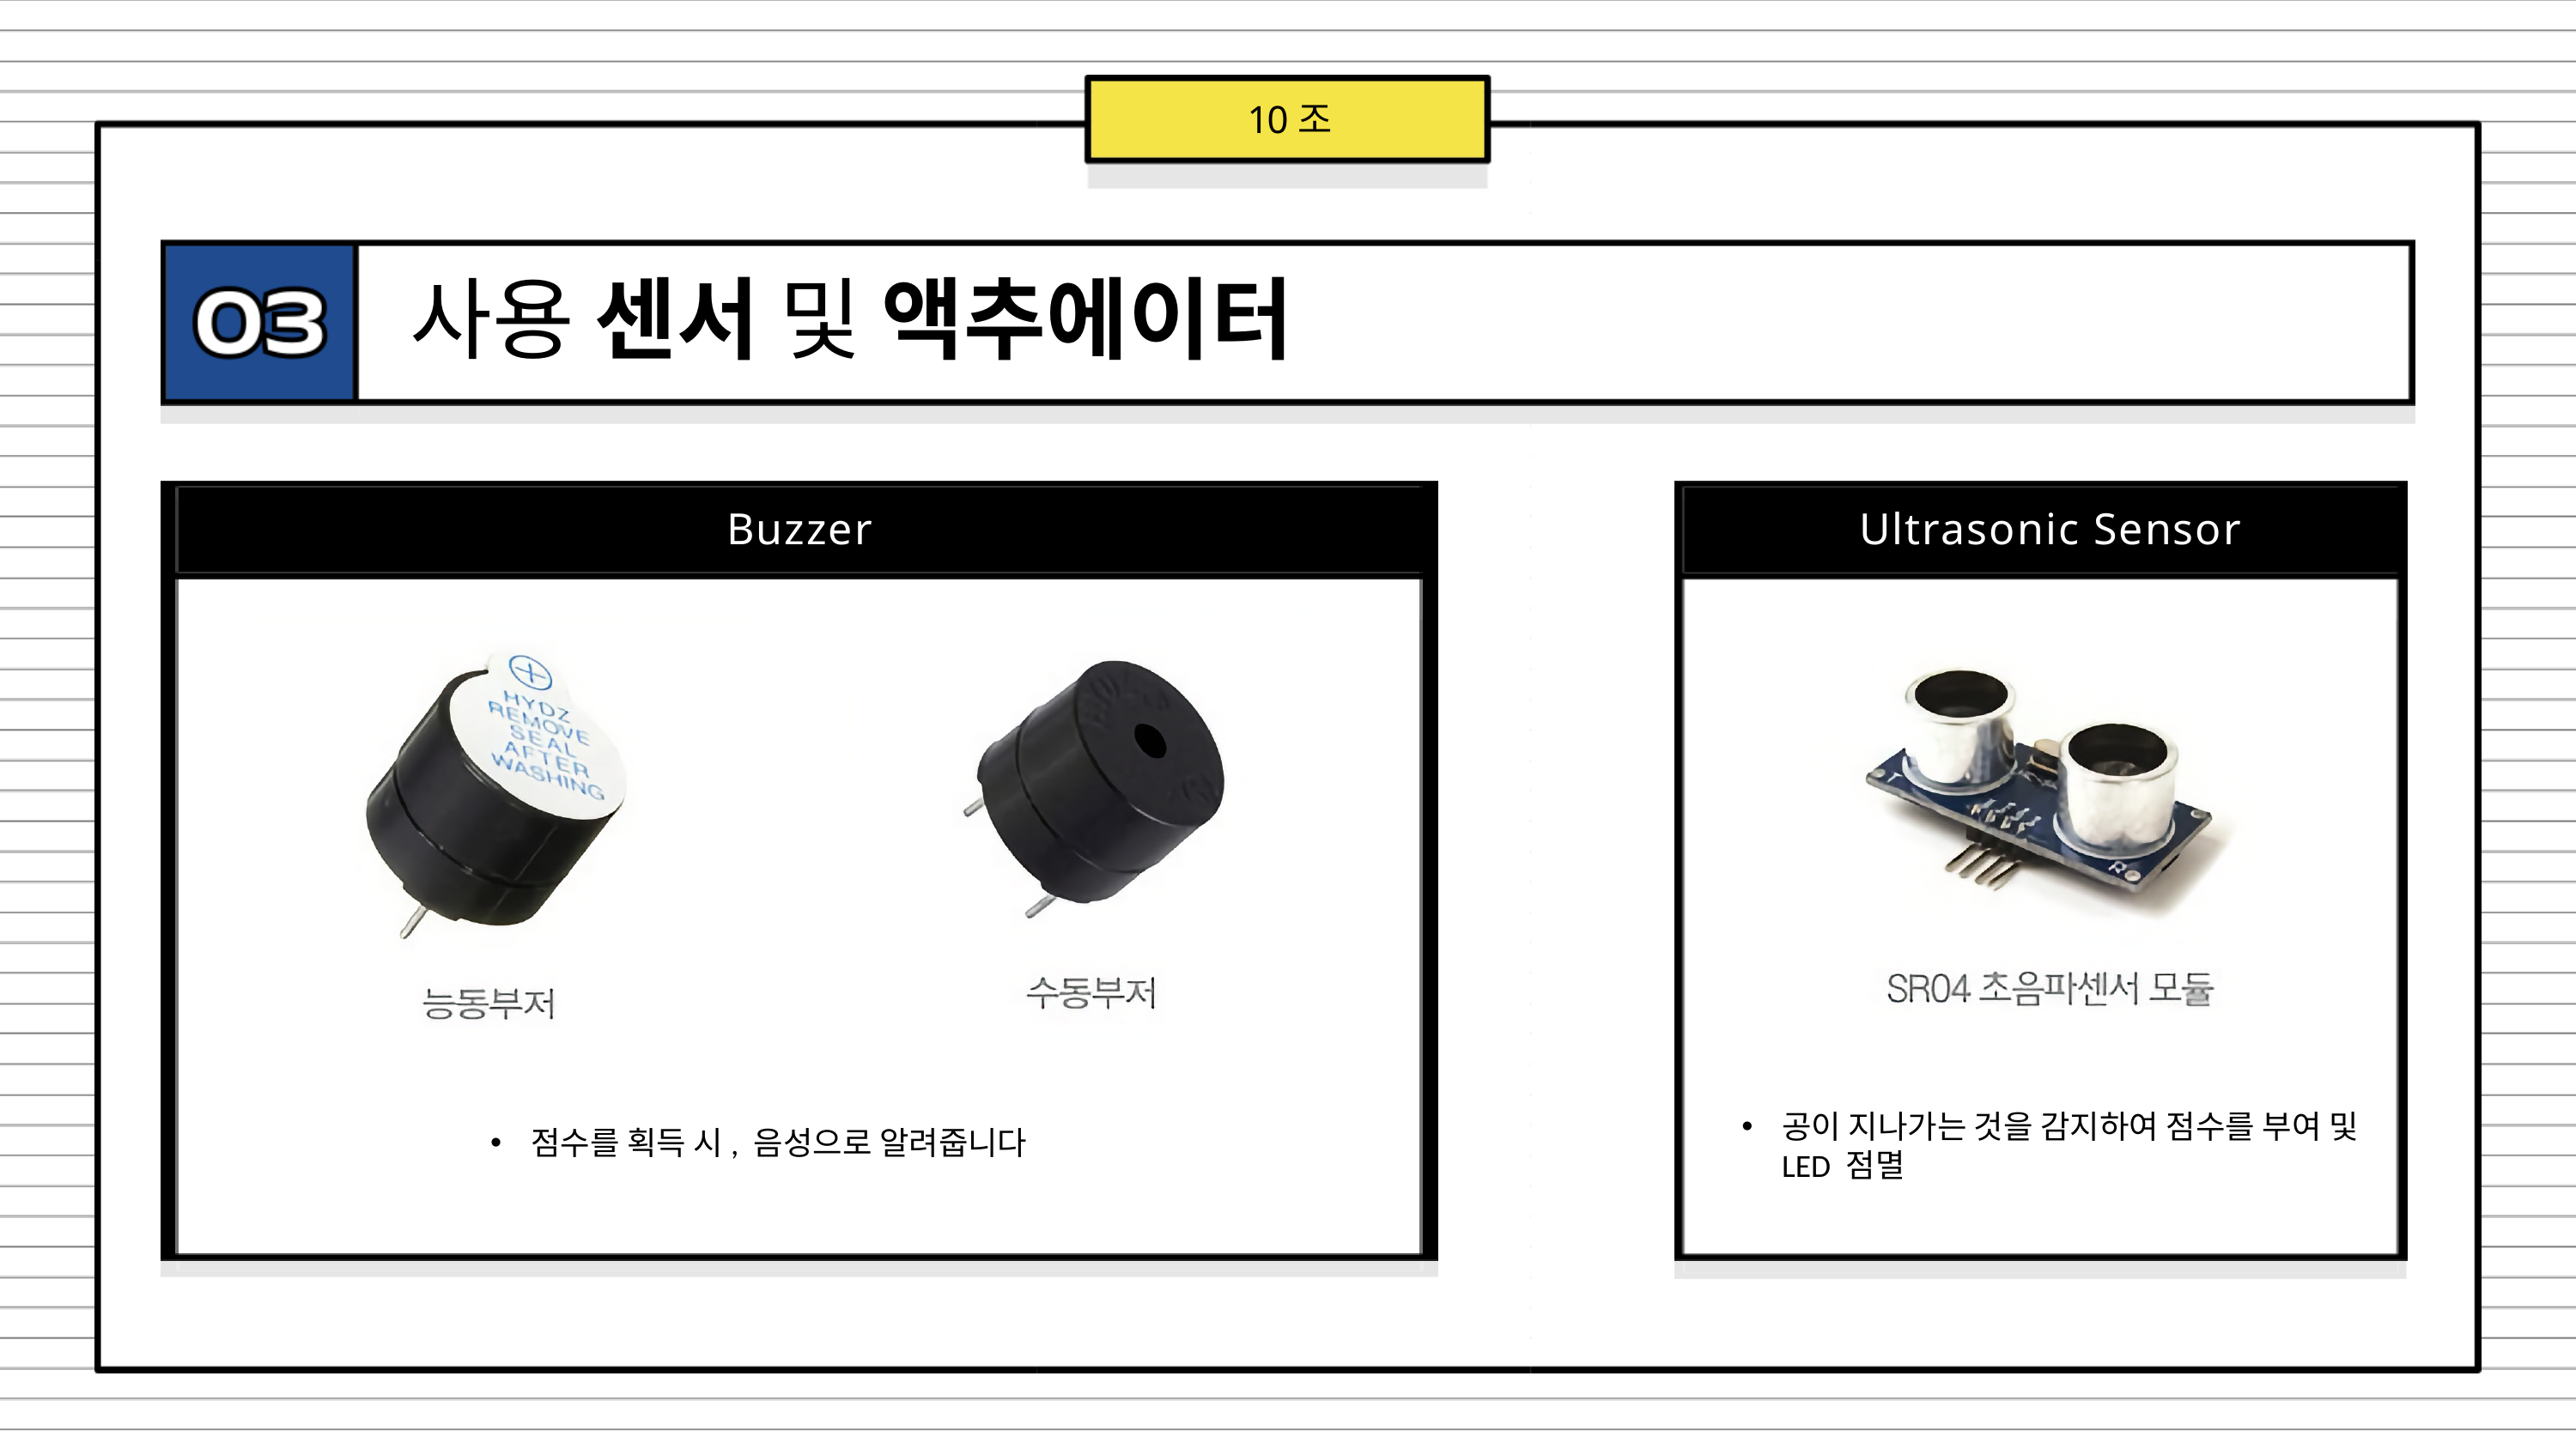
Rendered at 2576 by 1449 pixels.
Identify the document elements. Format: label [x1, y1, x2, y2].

picture [116, 173, 500, 543]
text_box [0, 0, 2576, 1449]
text_box [161, 481, 1439, 1261]
text_box [1674, 481, 2408, 1261]
